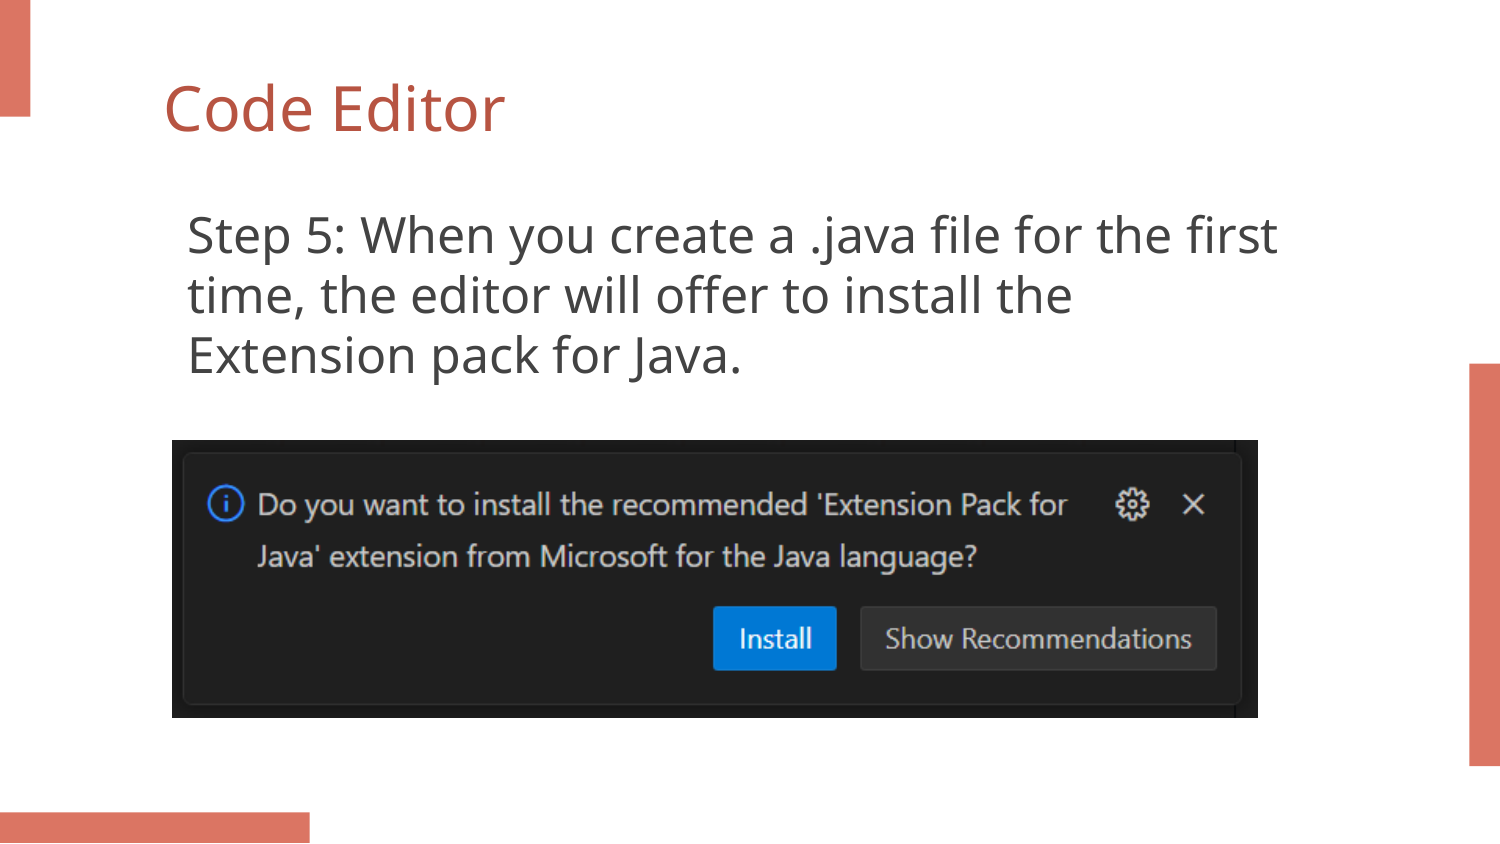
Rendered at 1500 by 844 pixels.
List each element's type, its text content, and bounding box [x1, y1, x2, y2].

list Code Editor [148, 65, 919, 149]
picture [172, 440, 1258, 718]
text_box Step 5: When you create a .java file for the first time, the editor will offer to install the Extension pack for Java. [172, 188, 1330, 399]
